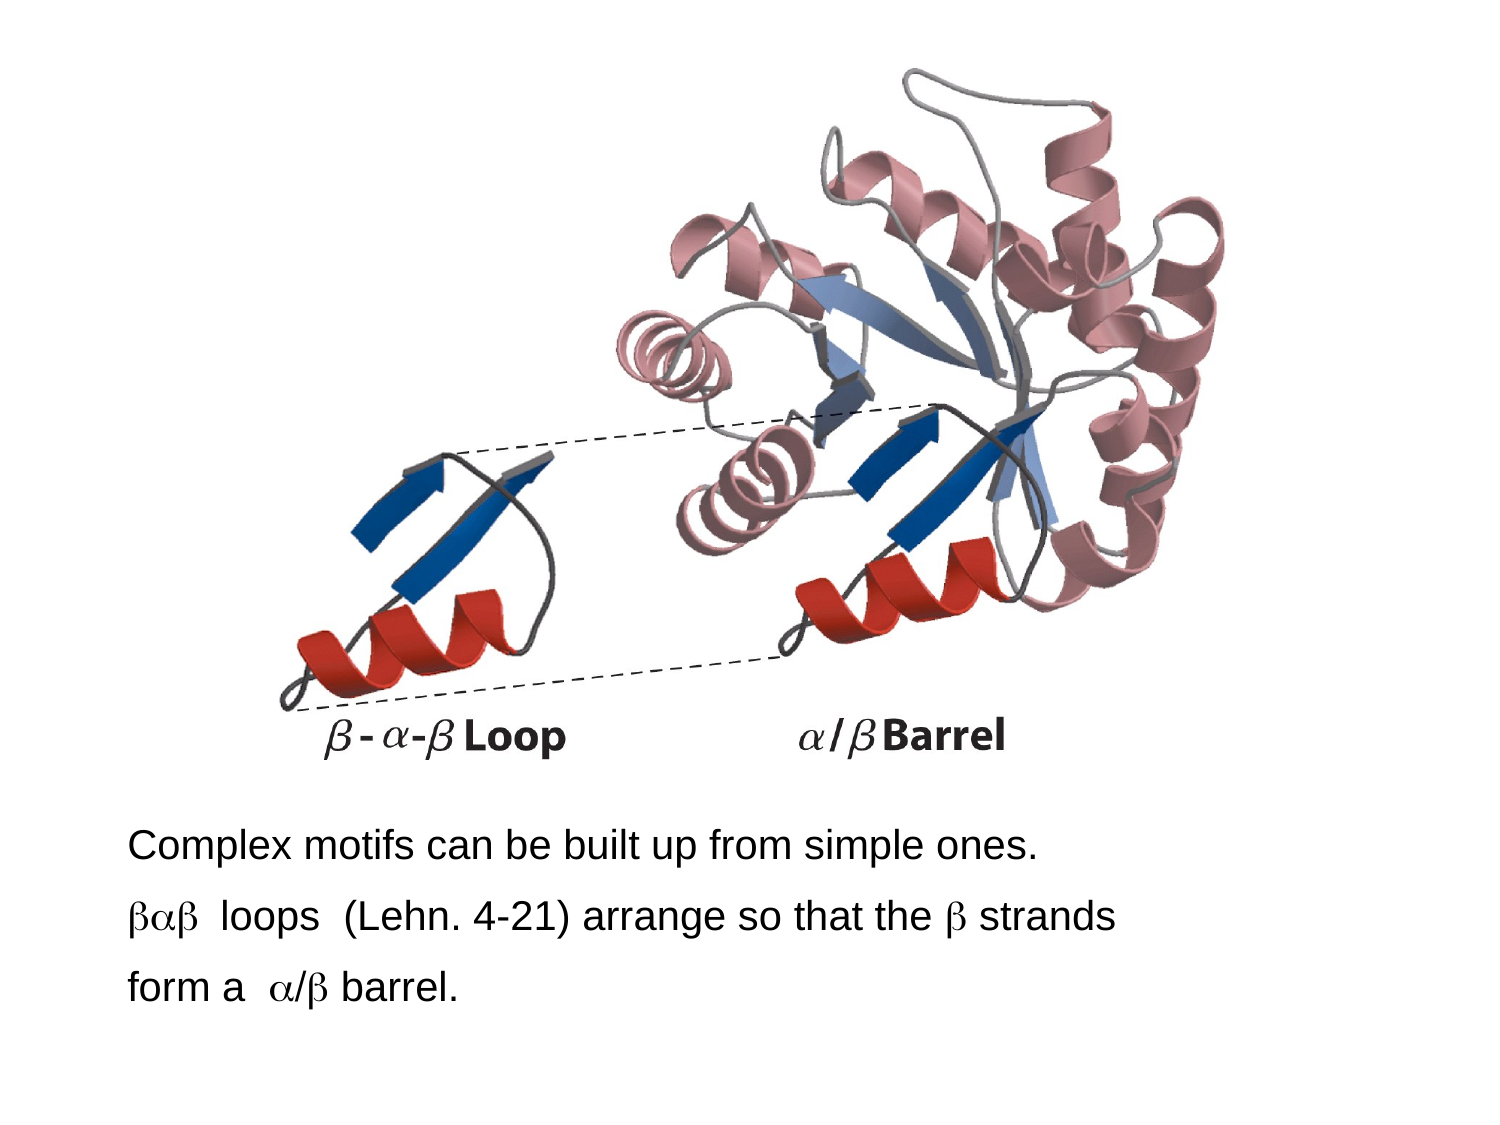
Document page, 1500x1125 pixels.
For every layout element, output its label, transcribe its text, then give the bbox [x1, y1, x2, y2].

text_box Complex motifs can be built up from simple ones. bab loops (Lehn. 4-21) arrange so that the b strands form a a/b barrel. [112, 810, 1436, 1018]
picture [266, 54, 1235, 777]
